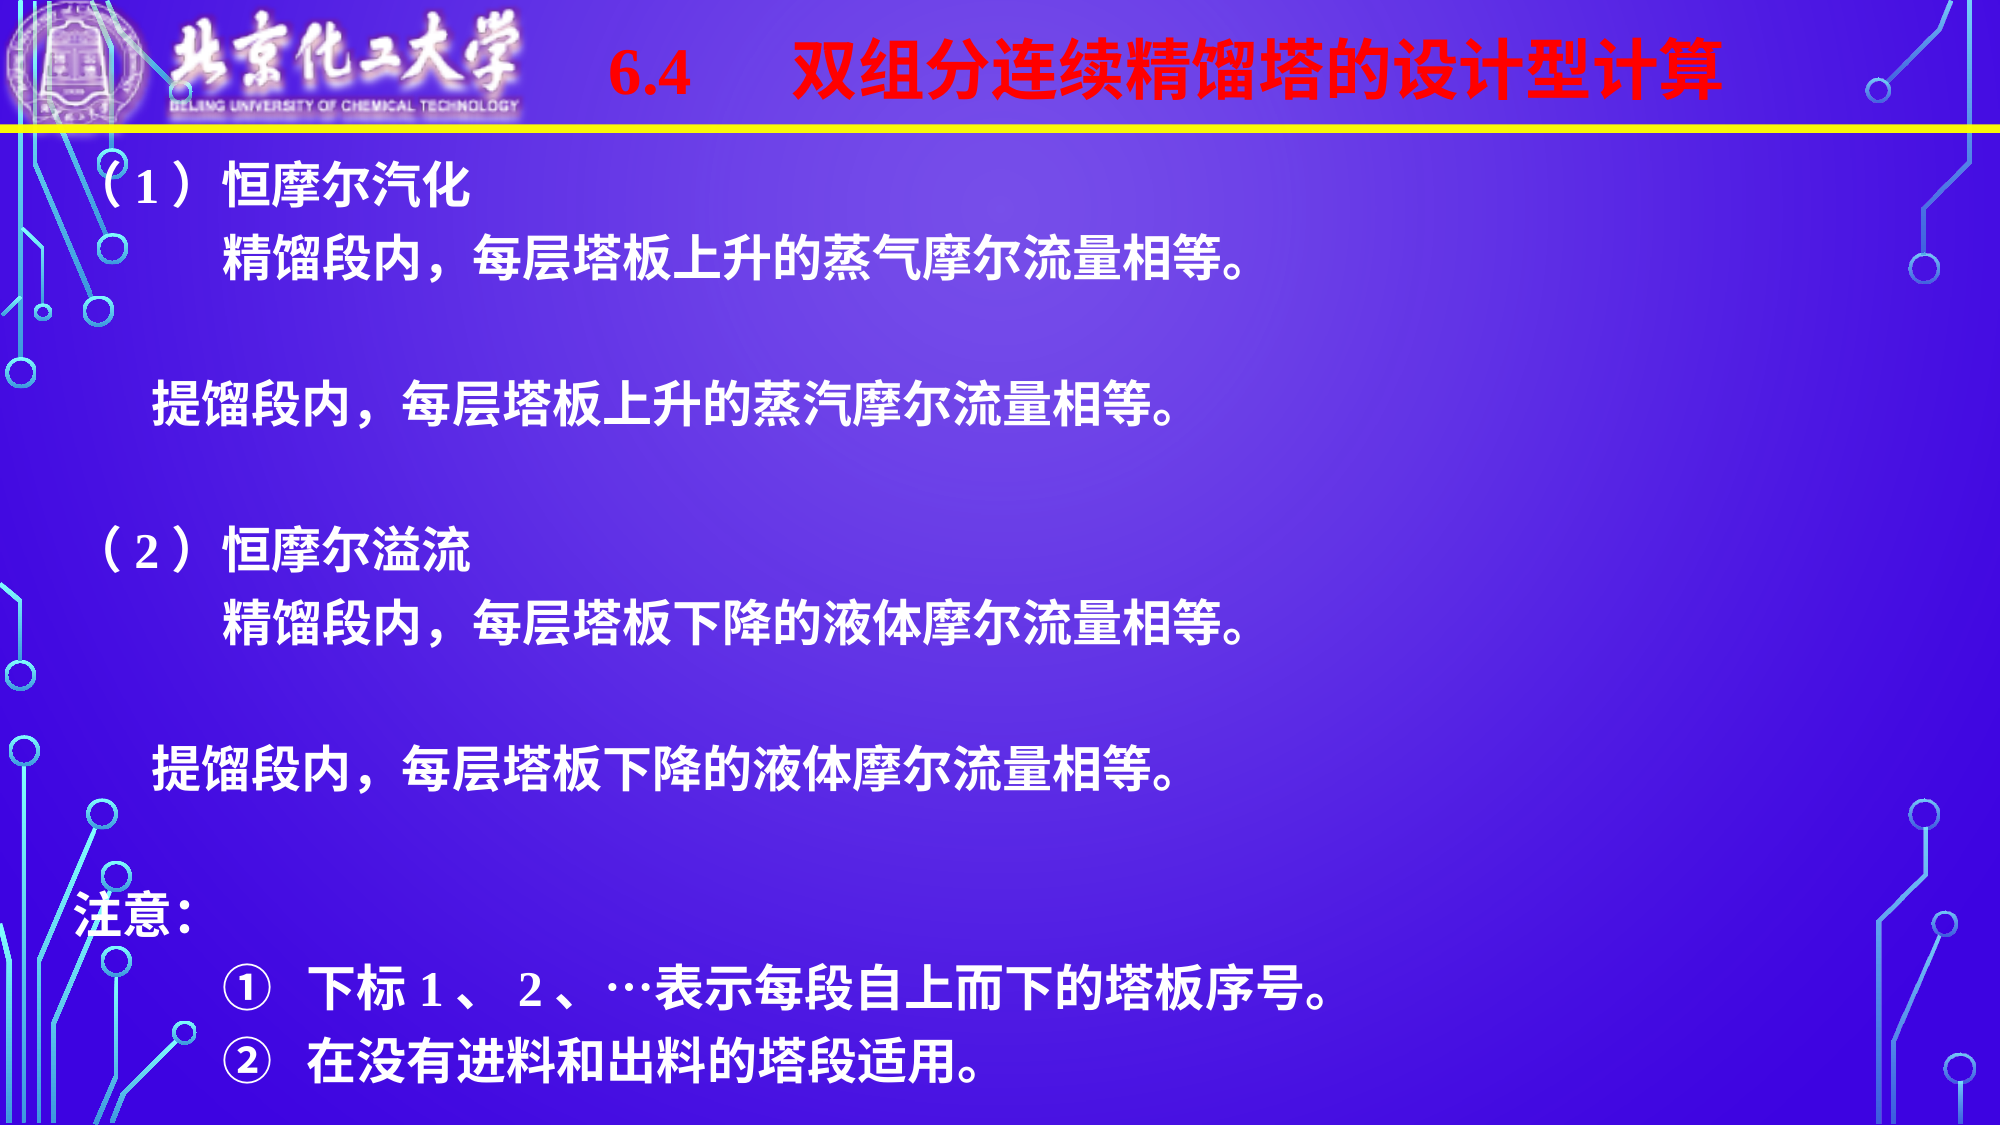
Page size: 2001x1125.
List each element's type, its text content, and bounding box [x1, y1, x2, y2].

picture [5, 0, 531, 124]
text_box 6.4 双组分连续精馏塔的设计型计算 [593, 20, 1775, 116]
